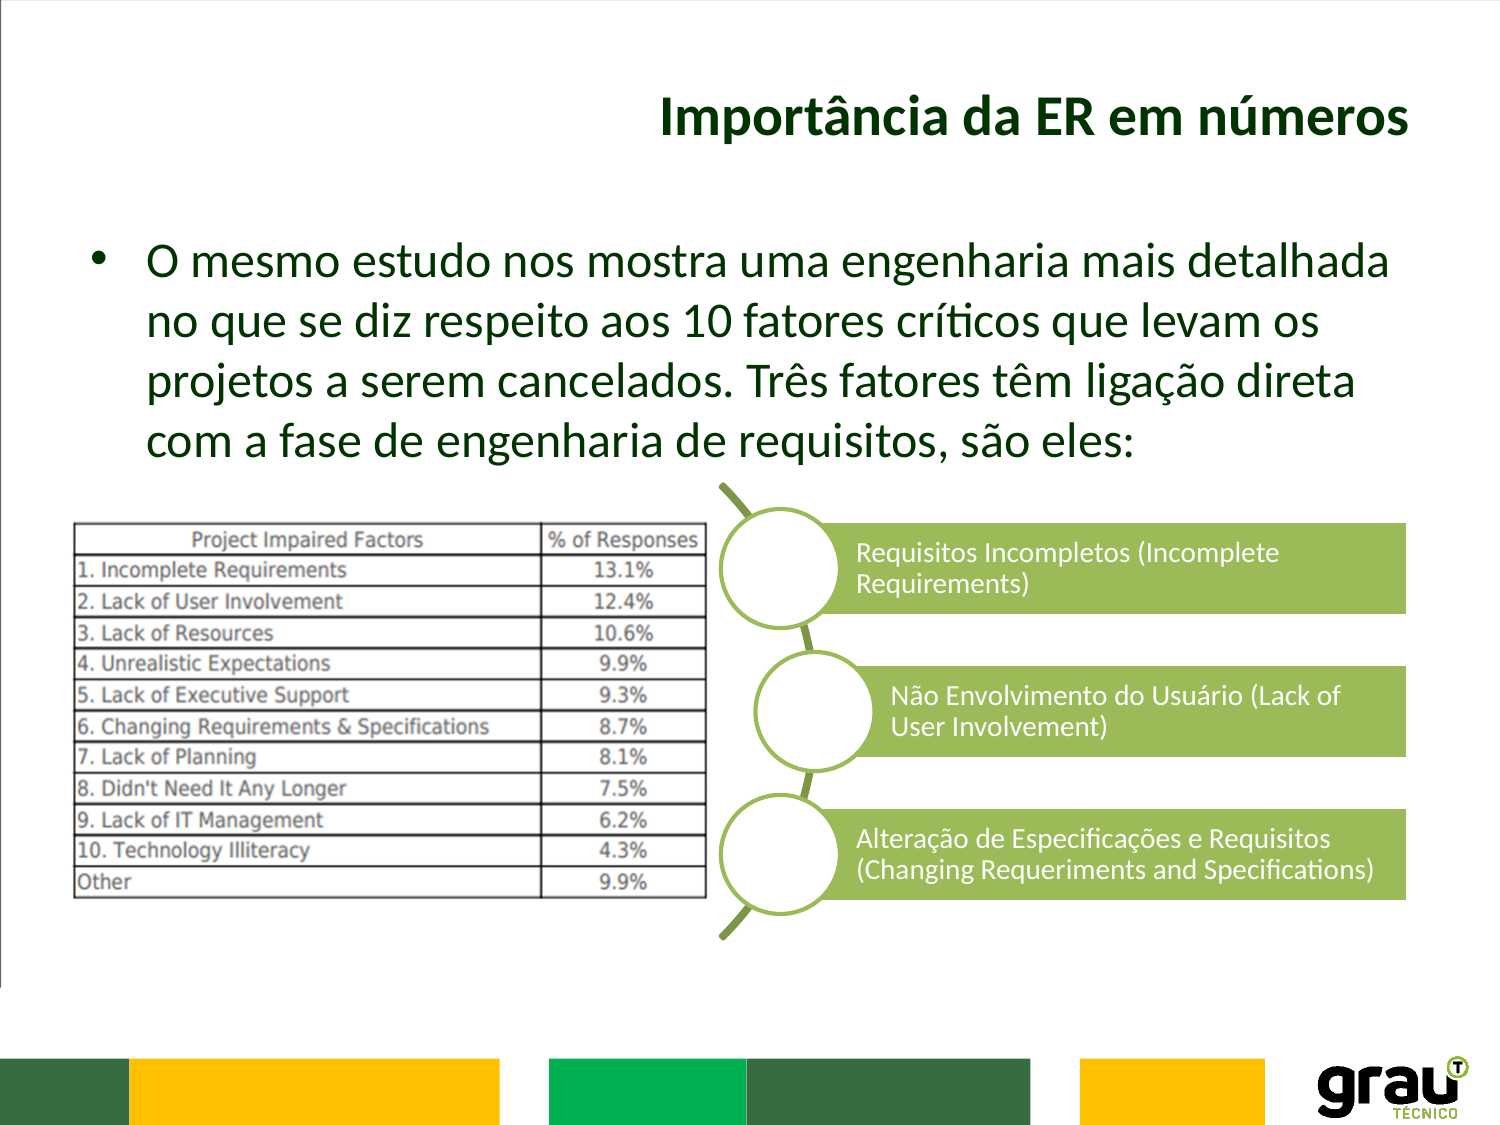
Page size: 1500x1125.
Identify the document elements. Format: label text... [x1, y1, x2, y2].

title Importância da ER em números [75, 69, 1426, 155]
picture [1316, 1055, 1470, 1121]
picture [0, 0, 1500, 987]
list O mesmo estudo nos mostra uma engenharia mais detalhada no que se diz respeito aos 10 fatores críticos que levam os projetos a serem cancelados. Três fatores têm ligação direta com a fase de engenharia de requisitos, são eles: [75, 219, 1425, 973]
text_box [713, 473, 1415, 950]
